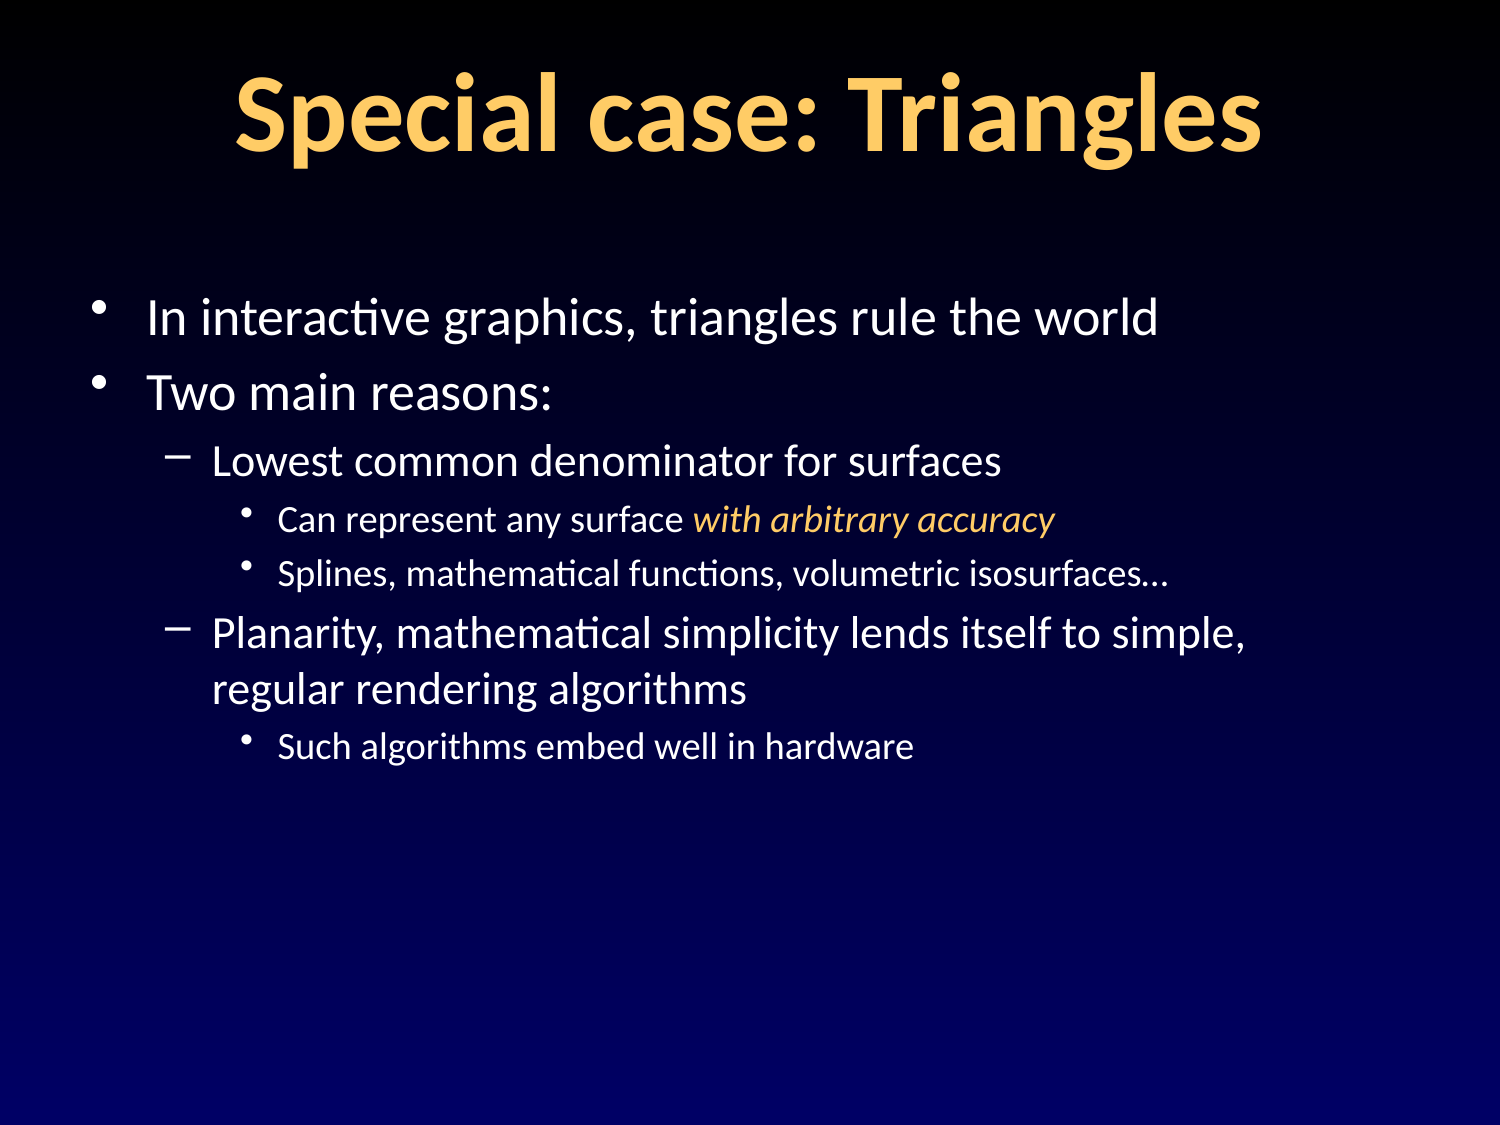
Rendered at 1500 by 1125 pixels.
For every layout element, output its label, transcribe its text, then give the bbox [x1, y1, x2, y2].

title Special case: Triangles [24, 24, 1475, 188]
list In interactive graphics, triangles rule the world Two main reasons: Lowest common denominator for surfaces Can represent any surface with arbitrary accuracy Splines, mathematical functions, volumetric isosurfaces… Planarity, mathematical simplicity lends itself to simple, regular rendering algorithms Such algorithms embed well in hardware [75, 274, 1375, 932]
